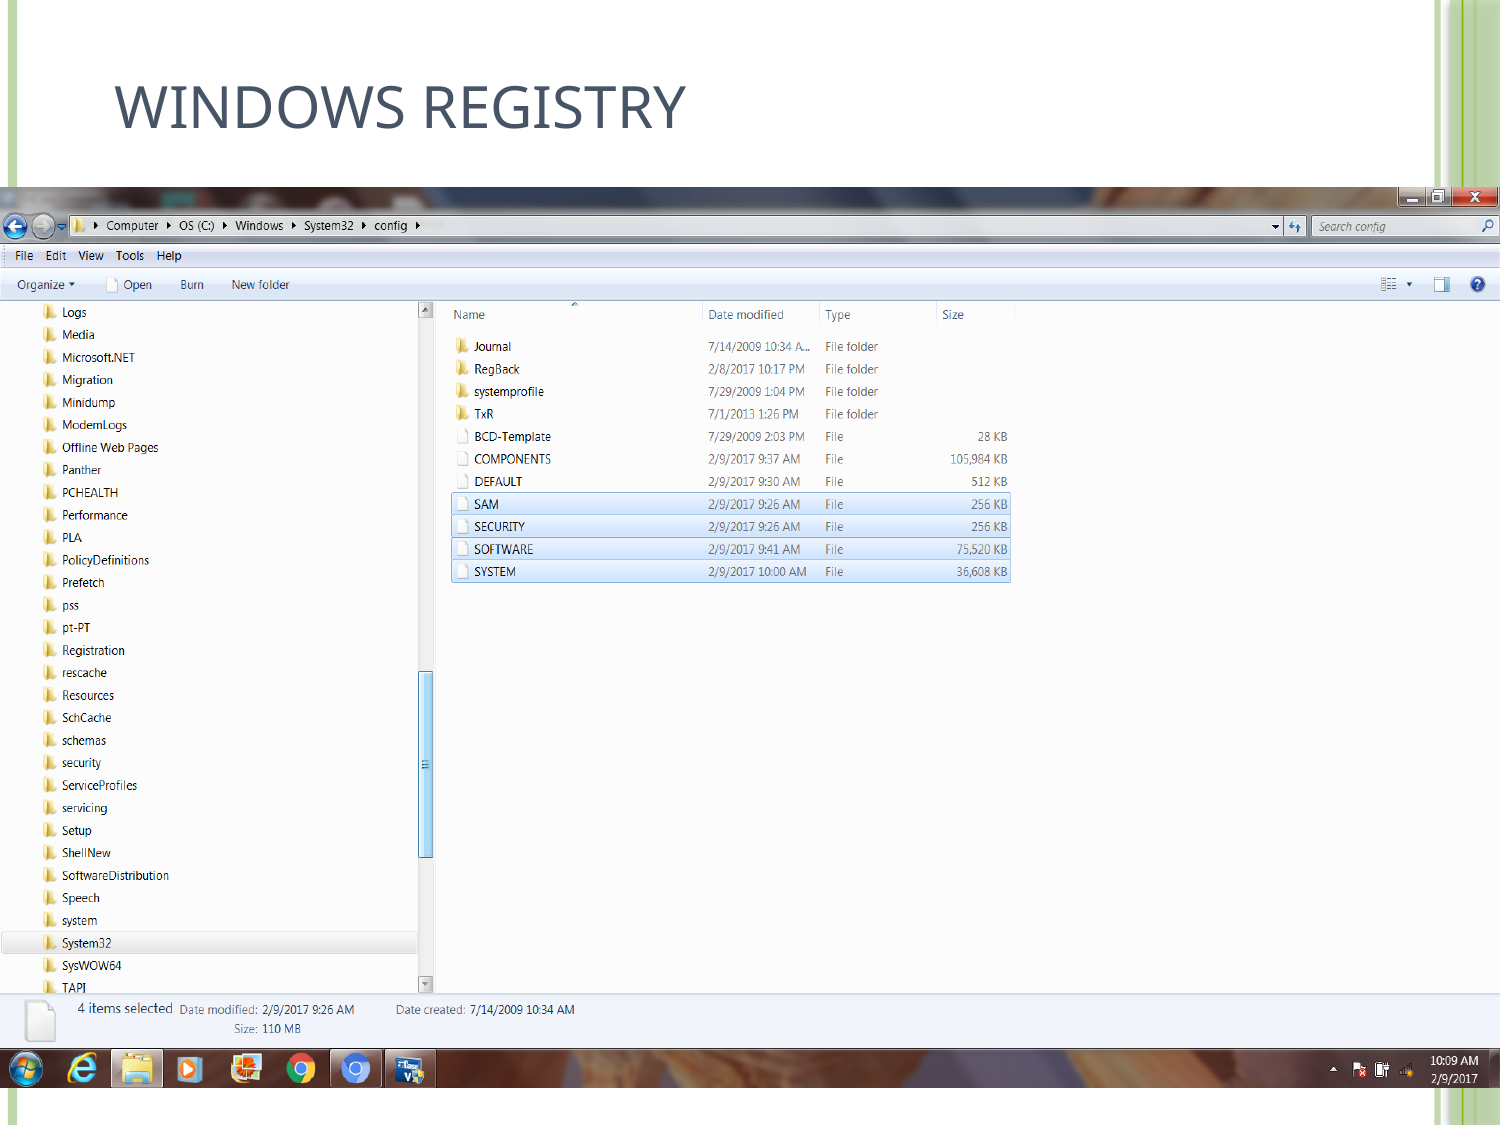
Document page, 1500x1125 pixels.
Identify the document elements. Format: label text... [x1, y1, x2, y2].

text_box Windows Registry [99, 63, 1125, 163]
picture [0, 186, 1500, 1088]
